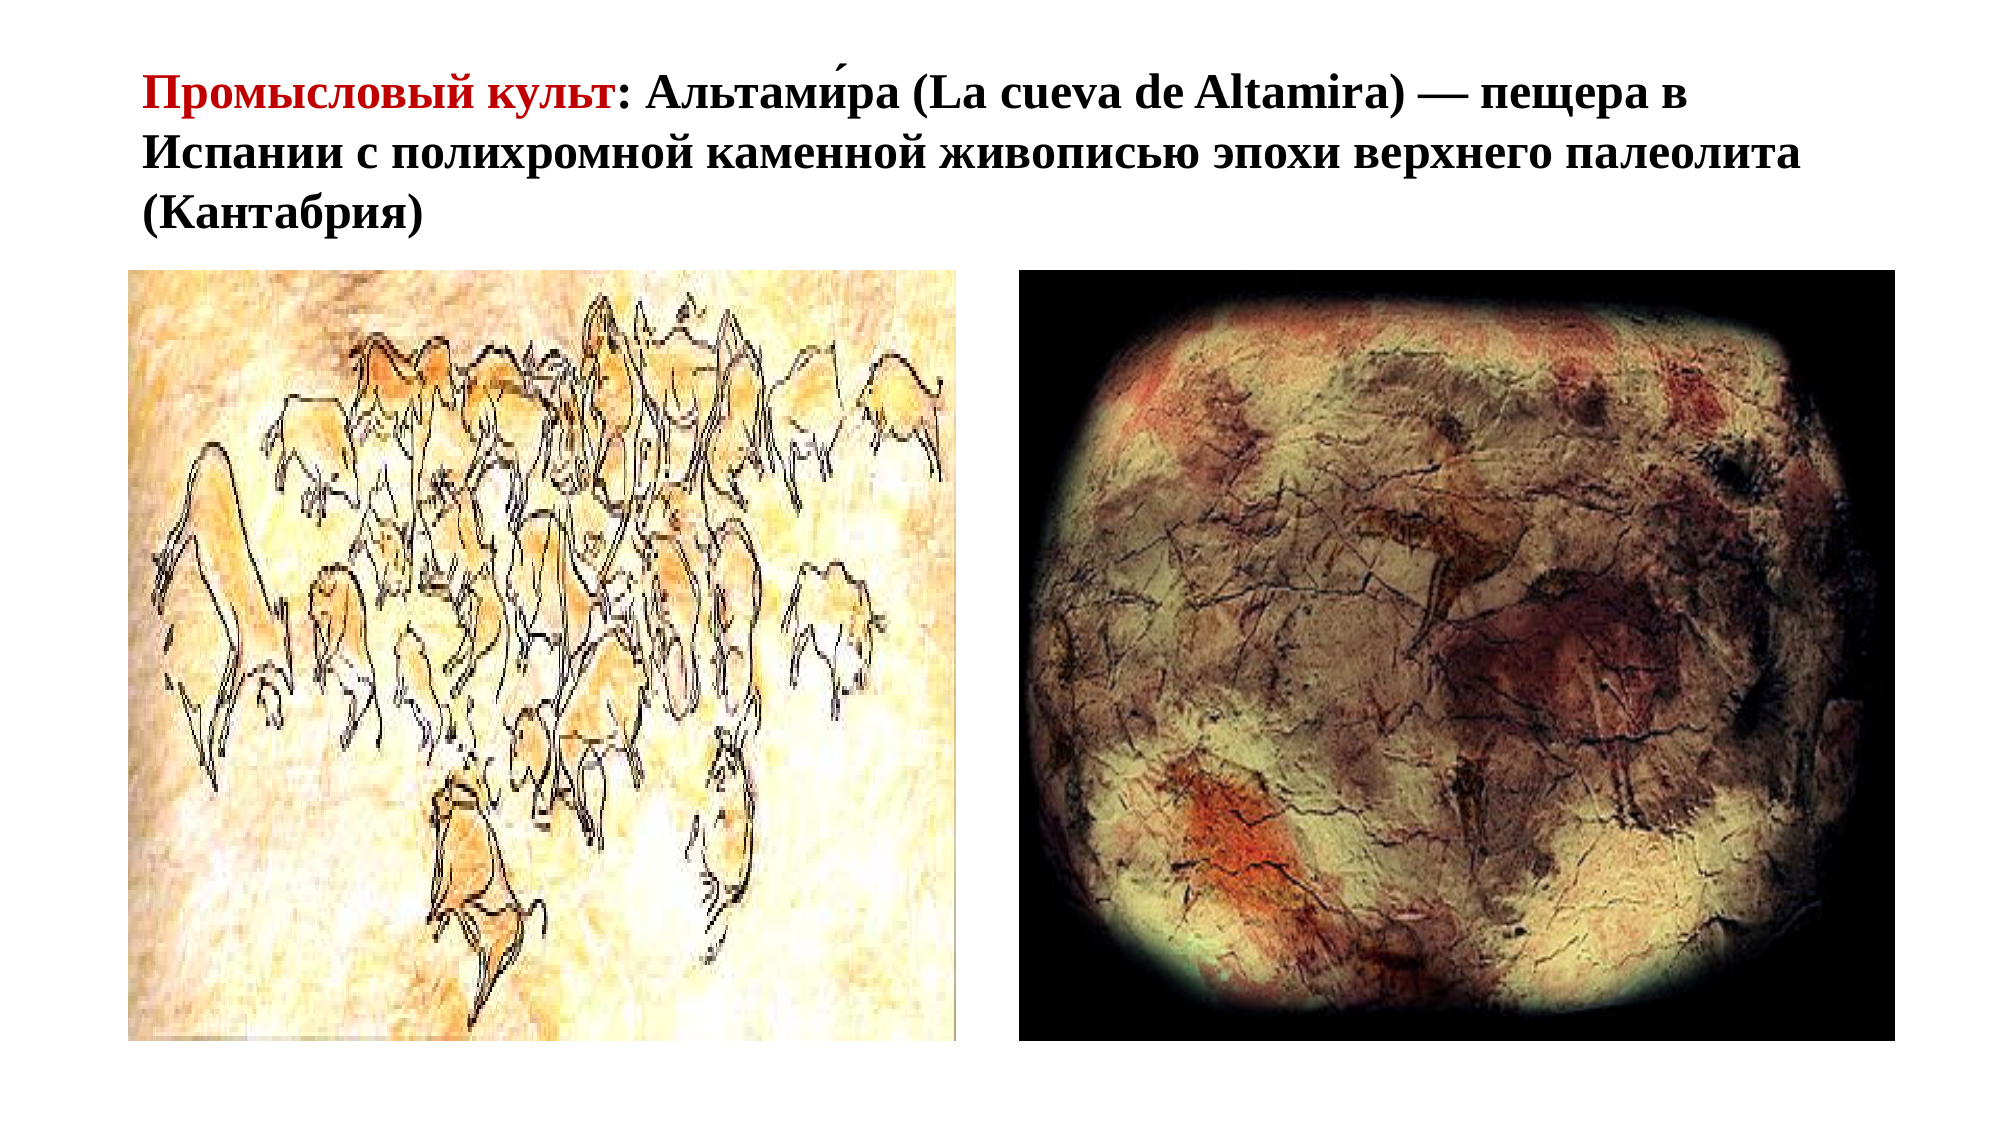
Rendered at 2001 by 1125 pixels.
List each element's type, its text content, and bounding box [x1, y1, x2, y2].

text_box Промысловый культ: Альтами́ра (La cueva de Altamira) — пещера в Испании с полихромной каменной живописью эпохи верхнего палеолита (Кантабрия) [128, 50, 1853, 246]
picture [1019, 270, 1895, 1041]
picture [128, 270, 956, 1041]
